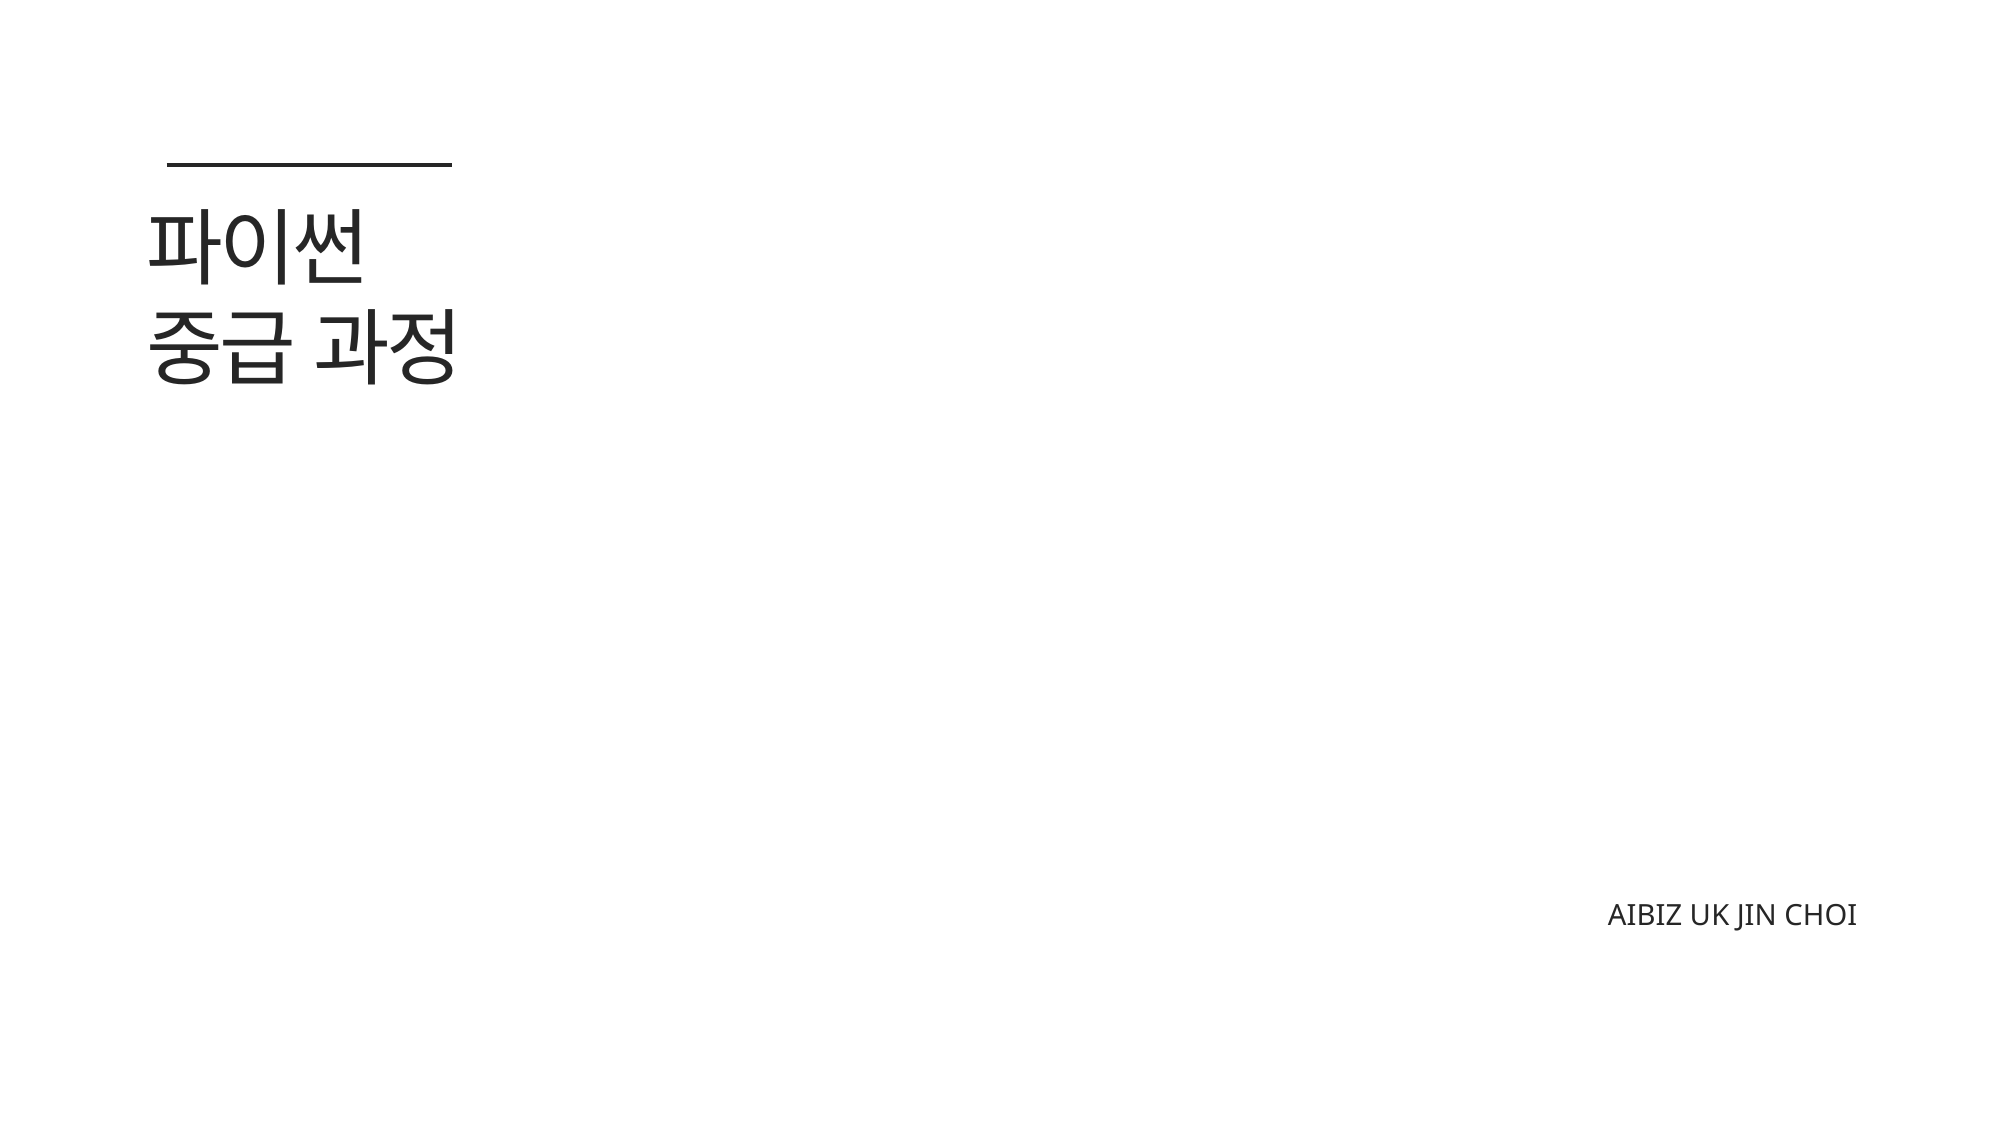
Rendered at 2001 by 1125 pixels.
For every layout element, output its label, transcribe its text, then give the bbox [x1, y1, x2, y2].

text_box 파이썬 중급 과정 [131, 187, 478, 403]
text_box AIBIZ UK JIN CHOI [1592, 888, 1873, 939]
